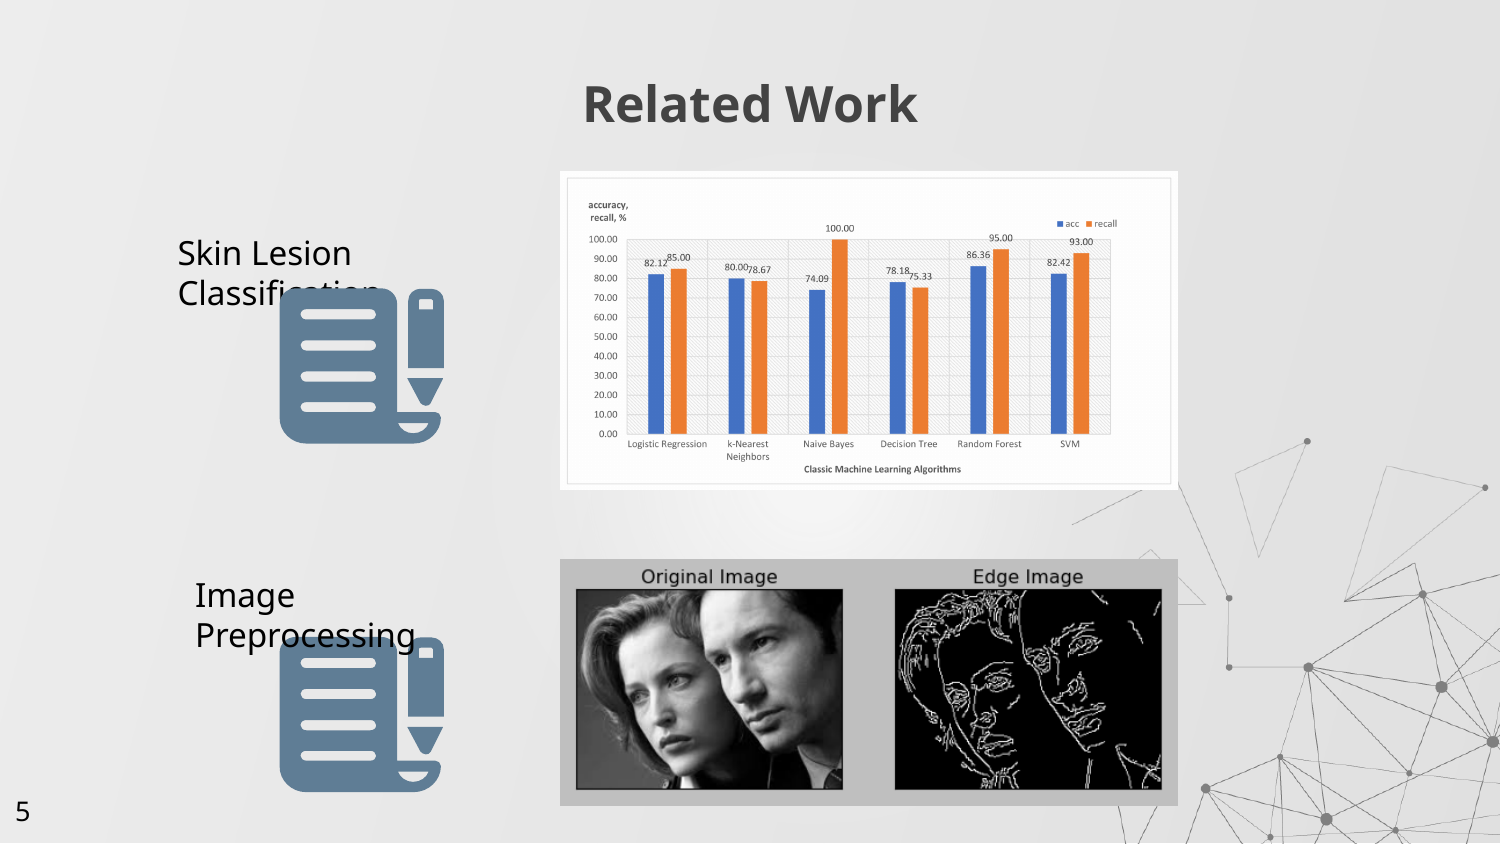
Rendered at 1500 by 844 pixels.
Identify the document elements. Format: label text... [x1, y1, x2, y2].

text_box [278, 636, 444, 793]
slide_number ‹#› [0, 779, 90, 844]
title Related Work [322, 57, 1178, 214]
text_box Skin Lesion Classification [162, 217, 555, 328]
picture [0, 0, 1500, 844]
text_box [278, 288, 444, 444]
text_box Image Preprocessing [180, 559, 504, 669]
